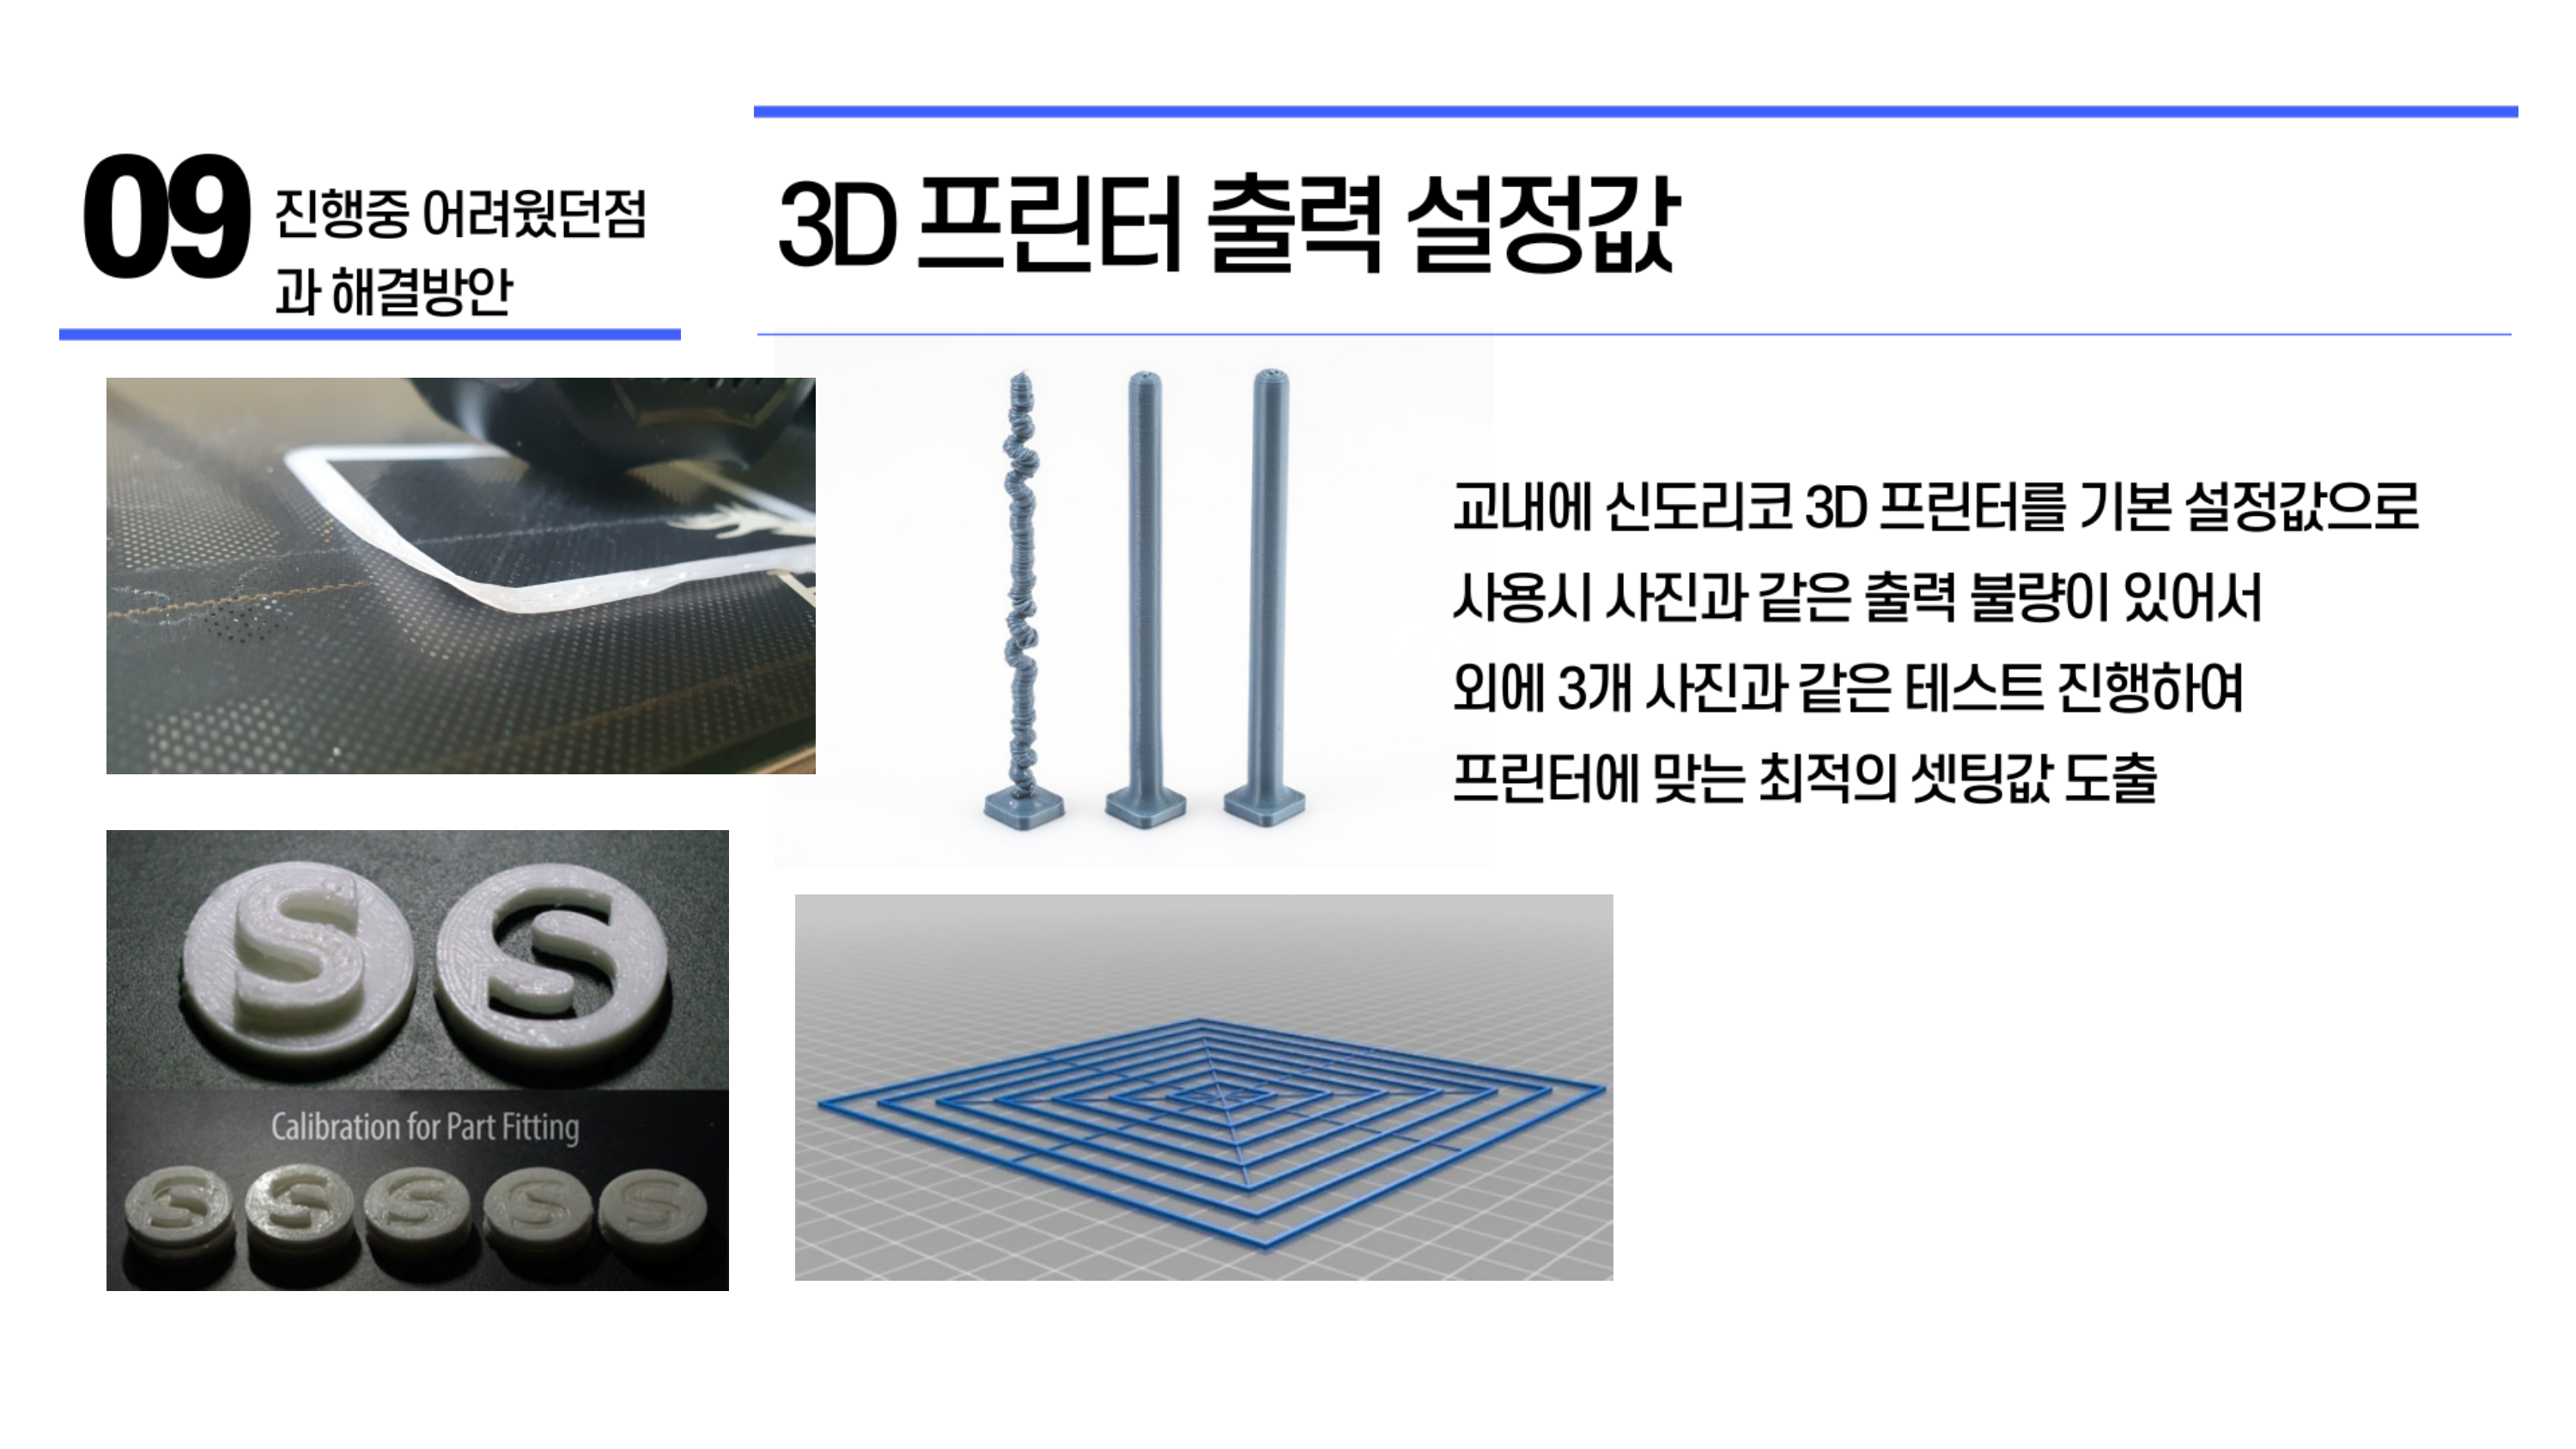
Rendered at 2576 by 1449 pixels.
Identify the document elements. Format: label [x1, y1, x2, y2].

text_box [775, 348, 1494, 870]
text_box [106, 830, 729, 1292]
text_box [795, 894, 1613, 1281]
text_box [756, 331, 2512, 338]
picture [56, 87, 669, 348]
text_box [59, 312, 681, 358]
text_box [754, 89, 2519, 135]
picture [1443, 460, 2445, 830]
picture [758, 135, 1731, 323]
text_box [106, 377, 816, 774]
